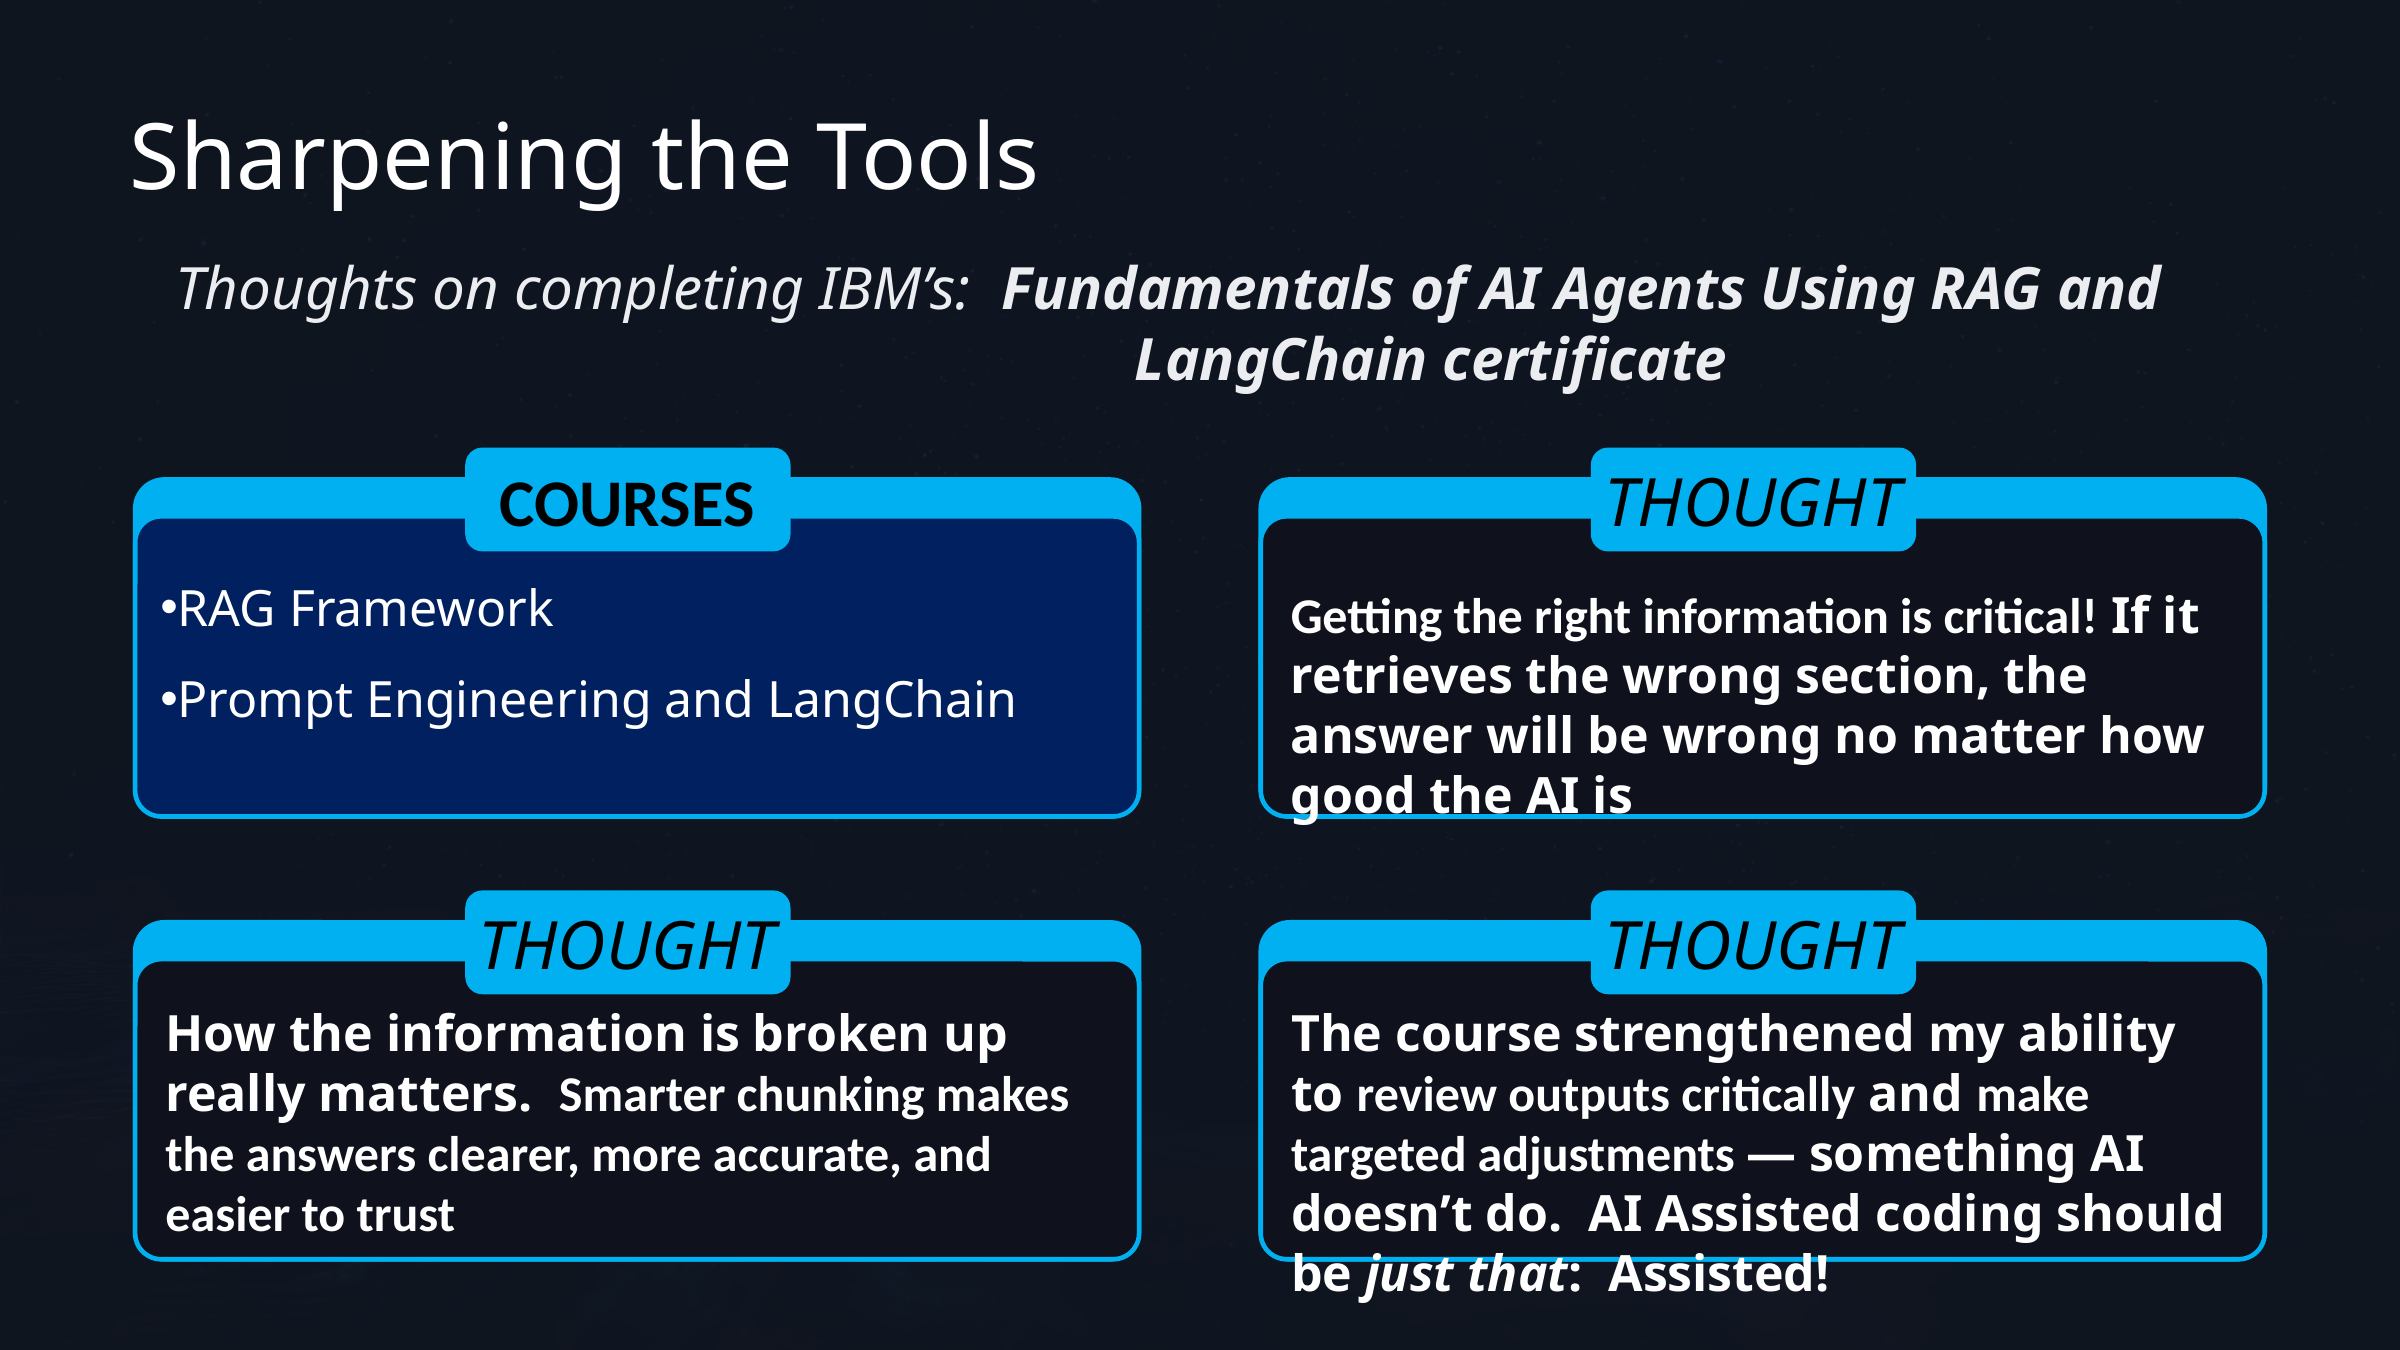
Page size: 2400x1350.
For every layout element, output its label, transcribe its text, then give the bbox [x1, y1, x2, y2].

text_box Thoughts on completing IBM’s: Fundamentals of AI Agents Using RAG and LangChain certificate [115, 244, 2324, 399]
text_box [1260, 890, 2265, 1260]
text_box Sharpening the Tools [115, 90, 1226, 216]
text_box The course strengthened my ability to review outputs critically and make targeted adjustments — something AI doesn’t do. AI Assisted coding should be just that: Assisted! [1273, 1260, 2244, 1310]
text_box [135, 447, 1140, 817]
text_box Getting the right information is critical! If it retrieves the wrong section, the answer will be wrong no matter how good the AI is [1273, 817, 2257, 832]
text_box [1260, 447, 2265, 817]
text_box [135, 890, 1140, 1260]
text_box RAG Framework Prompt Engineering and LangChain [160, 817, 1115, 823]
